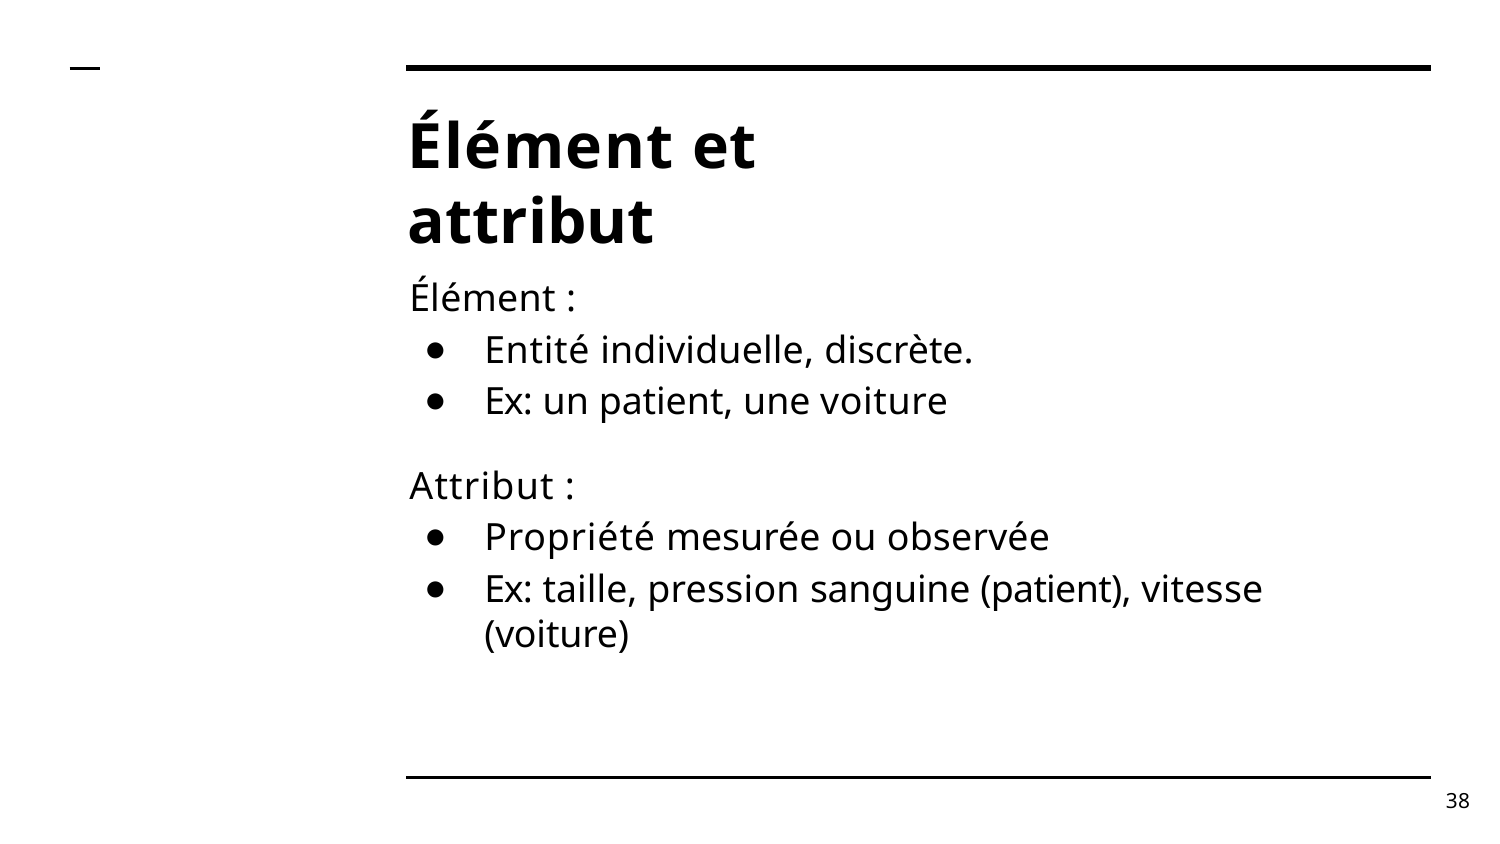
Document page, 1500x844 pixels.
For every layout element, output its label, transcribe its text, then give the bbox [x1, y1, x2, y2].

slide_number 38 [1439, 786, 1479, 844]
text_box Élément : Entité individuelle, discrète. Ex: un patient, une voiture Attribut : Propriété mesurée ou observée Ex: taille, pression sanguine (patient), vitesse (voiture) [407, 265, 1360, 655]
title Élément et attribut [405, 103, 980, 256]
